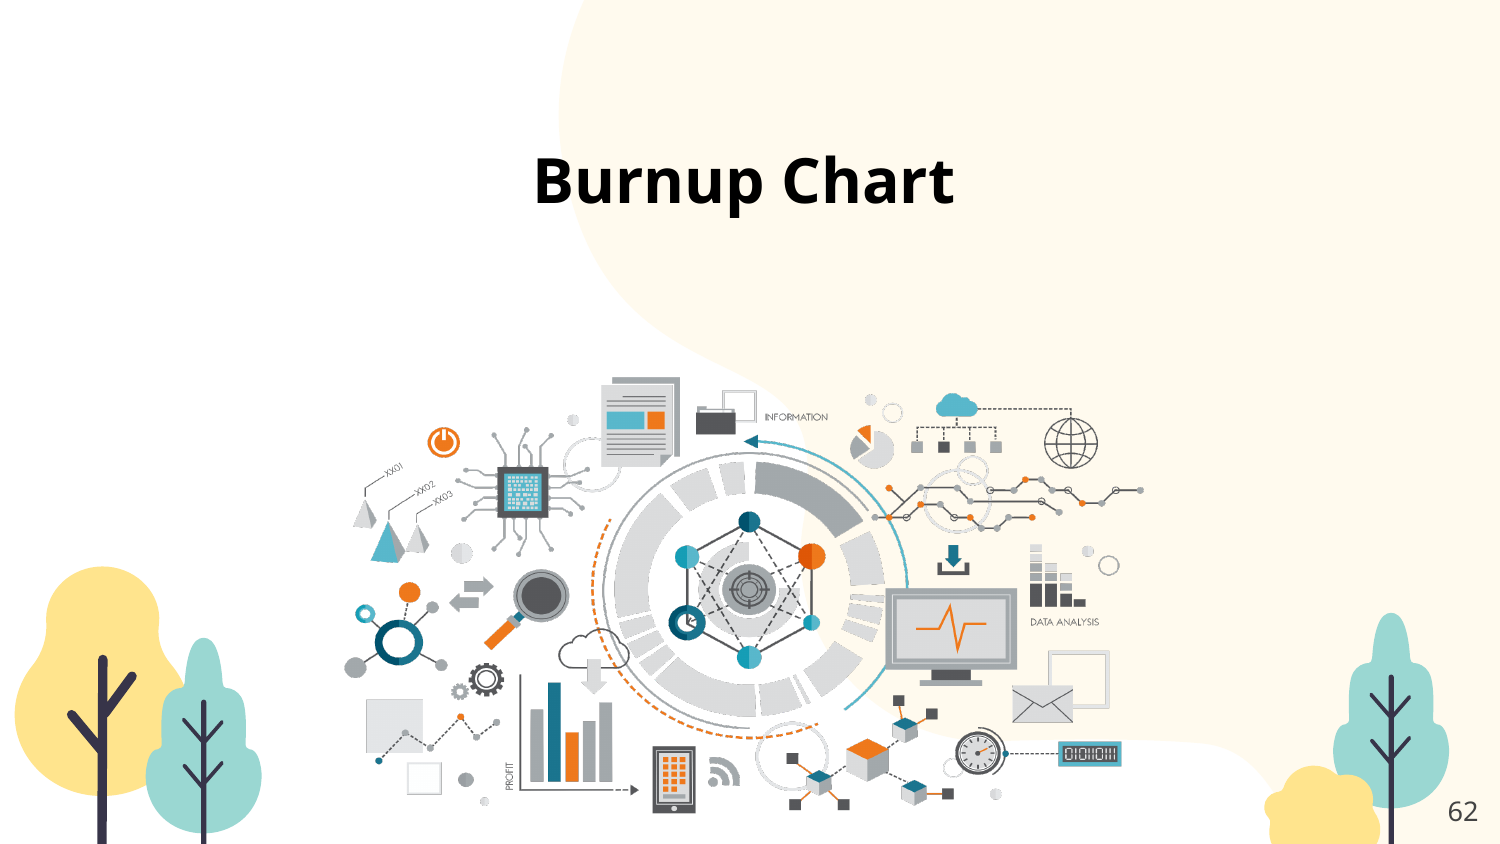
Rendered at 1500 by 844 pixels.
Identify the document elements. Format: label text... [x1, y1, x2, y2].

text_box [182, 699, 224, 844]
text_box [66, 654, 137, 844]
picture [321, 346, 1167, 844]
text_box [145, 637, 262, 834]
text_box [1333, 612, 1450, 809]
text_box [1369, 674, 1411, 844]
slide_number ‹#› [1403, 779, 1494, 844]
text_box [14, 566, 184, 796]
text_box [1264, 765, 1381, 844]
subtitle Burnup Chart [357, 125, 1131, 230]
